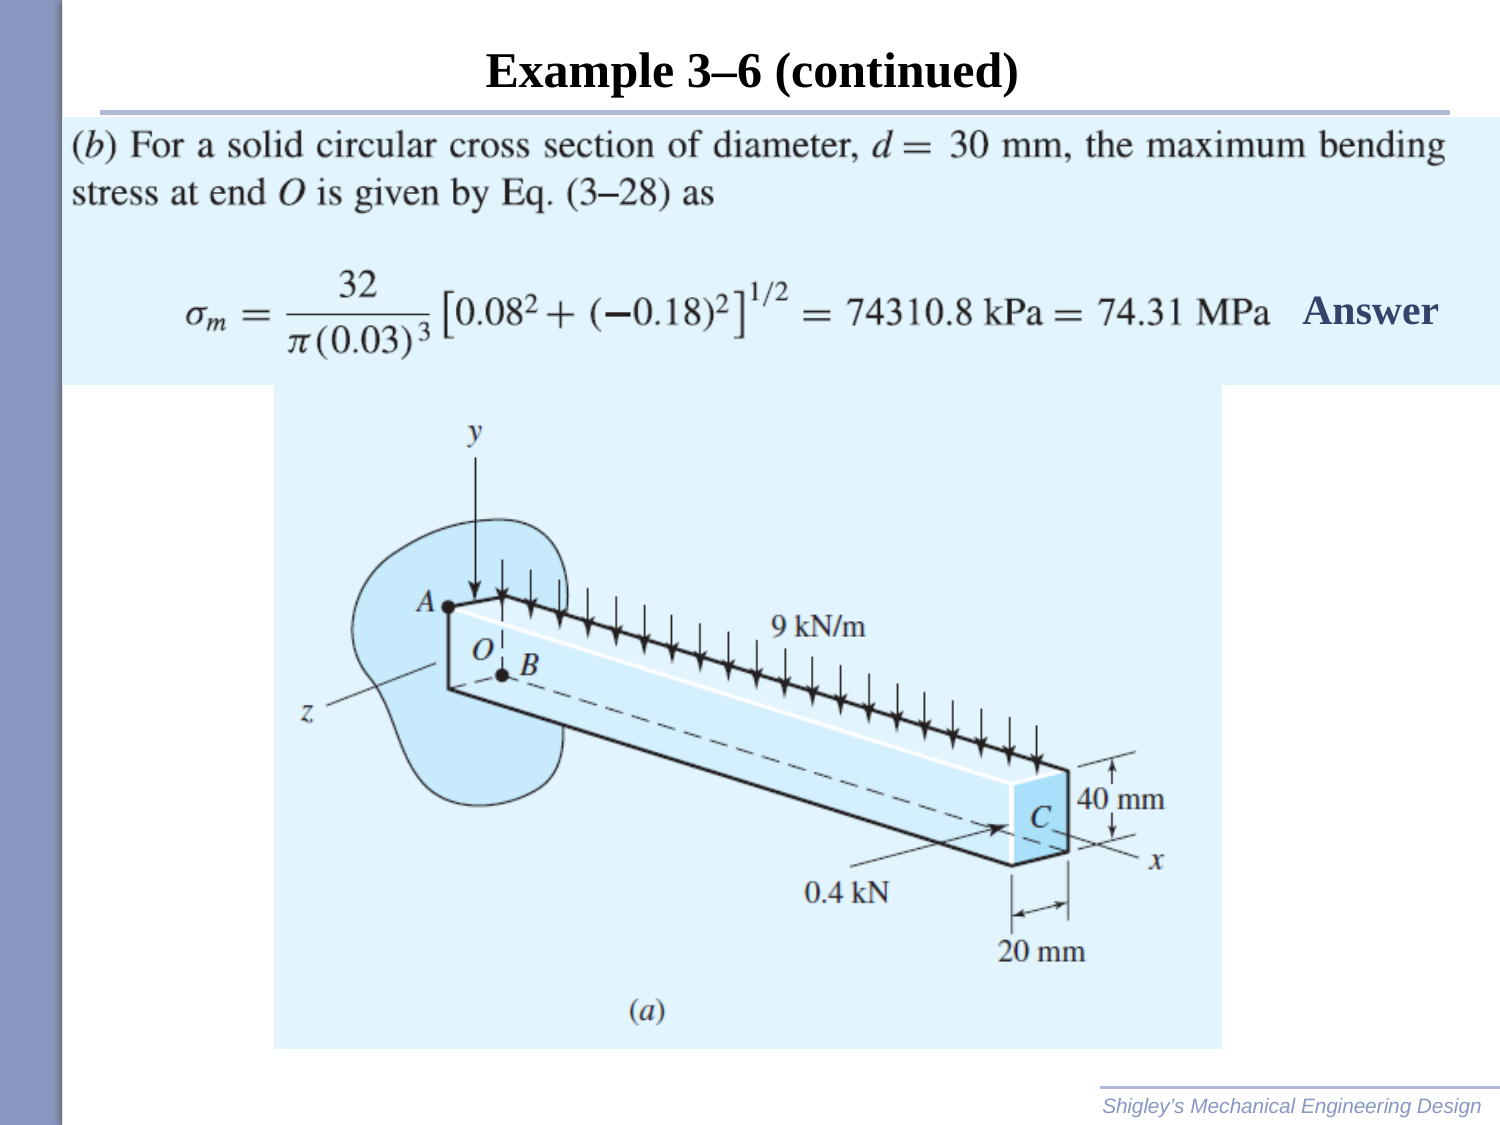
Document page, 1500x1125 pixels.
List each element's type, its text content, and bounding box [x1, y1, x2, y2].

title Example 3–6 (continued) [137, 30, 1368, 106]
footer Shigley’s Mechanical Engineering Design [1087, 1074, 1500, 1125]
picture [62, 116, 1500, 1049]
